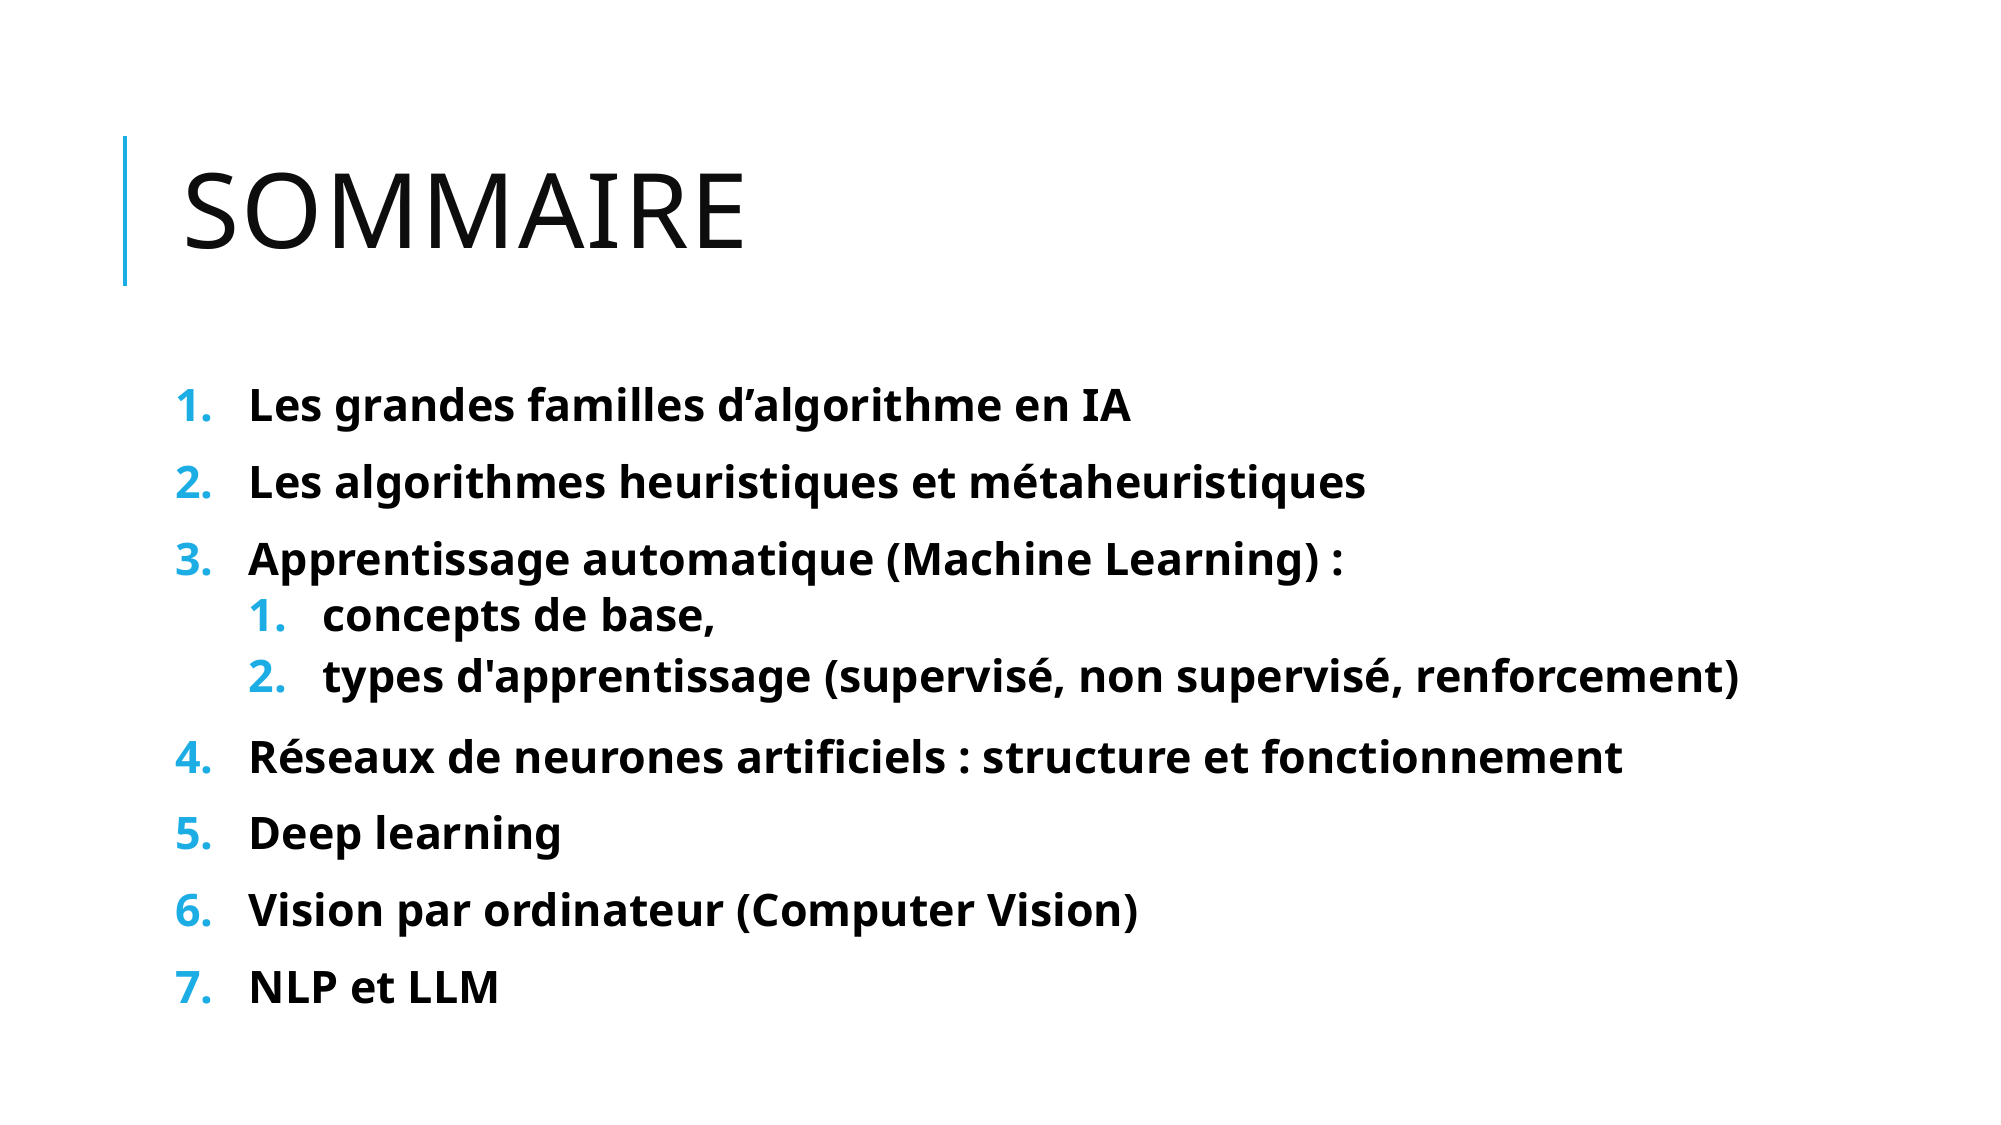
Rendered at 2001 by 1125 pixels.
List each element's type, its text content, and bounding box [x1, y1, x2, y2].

list Les grandes familles d’algorithme en IA Les algorithmes heuristiques et métaheuristiques Apprentissage automatique (Machine Learning) : concepts de base, types d'apprentissage (supervisé, non supervisé, renforcement) Réseaux de neurones artificiels : structure et fonctionnement Deep learning Vision par ordinateur (Computer Vision) NLP et LLM [168, 375, 1763, 1035]
title SOmmaire [168, 96, 1763, 342]
